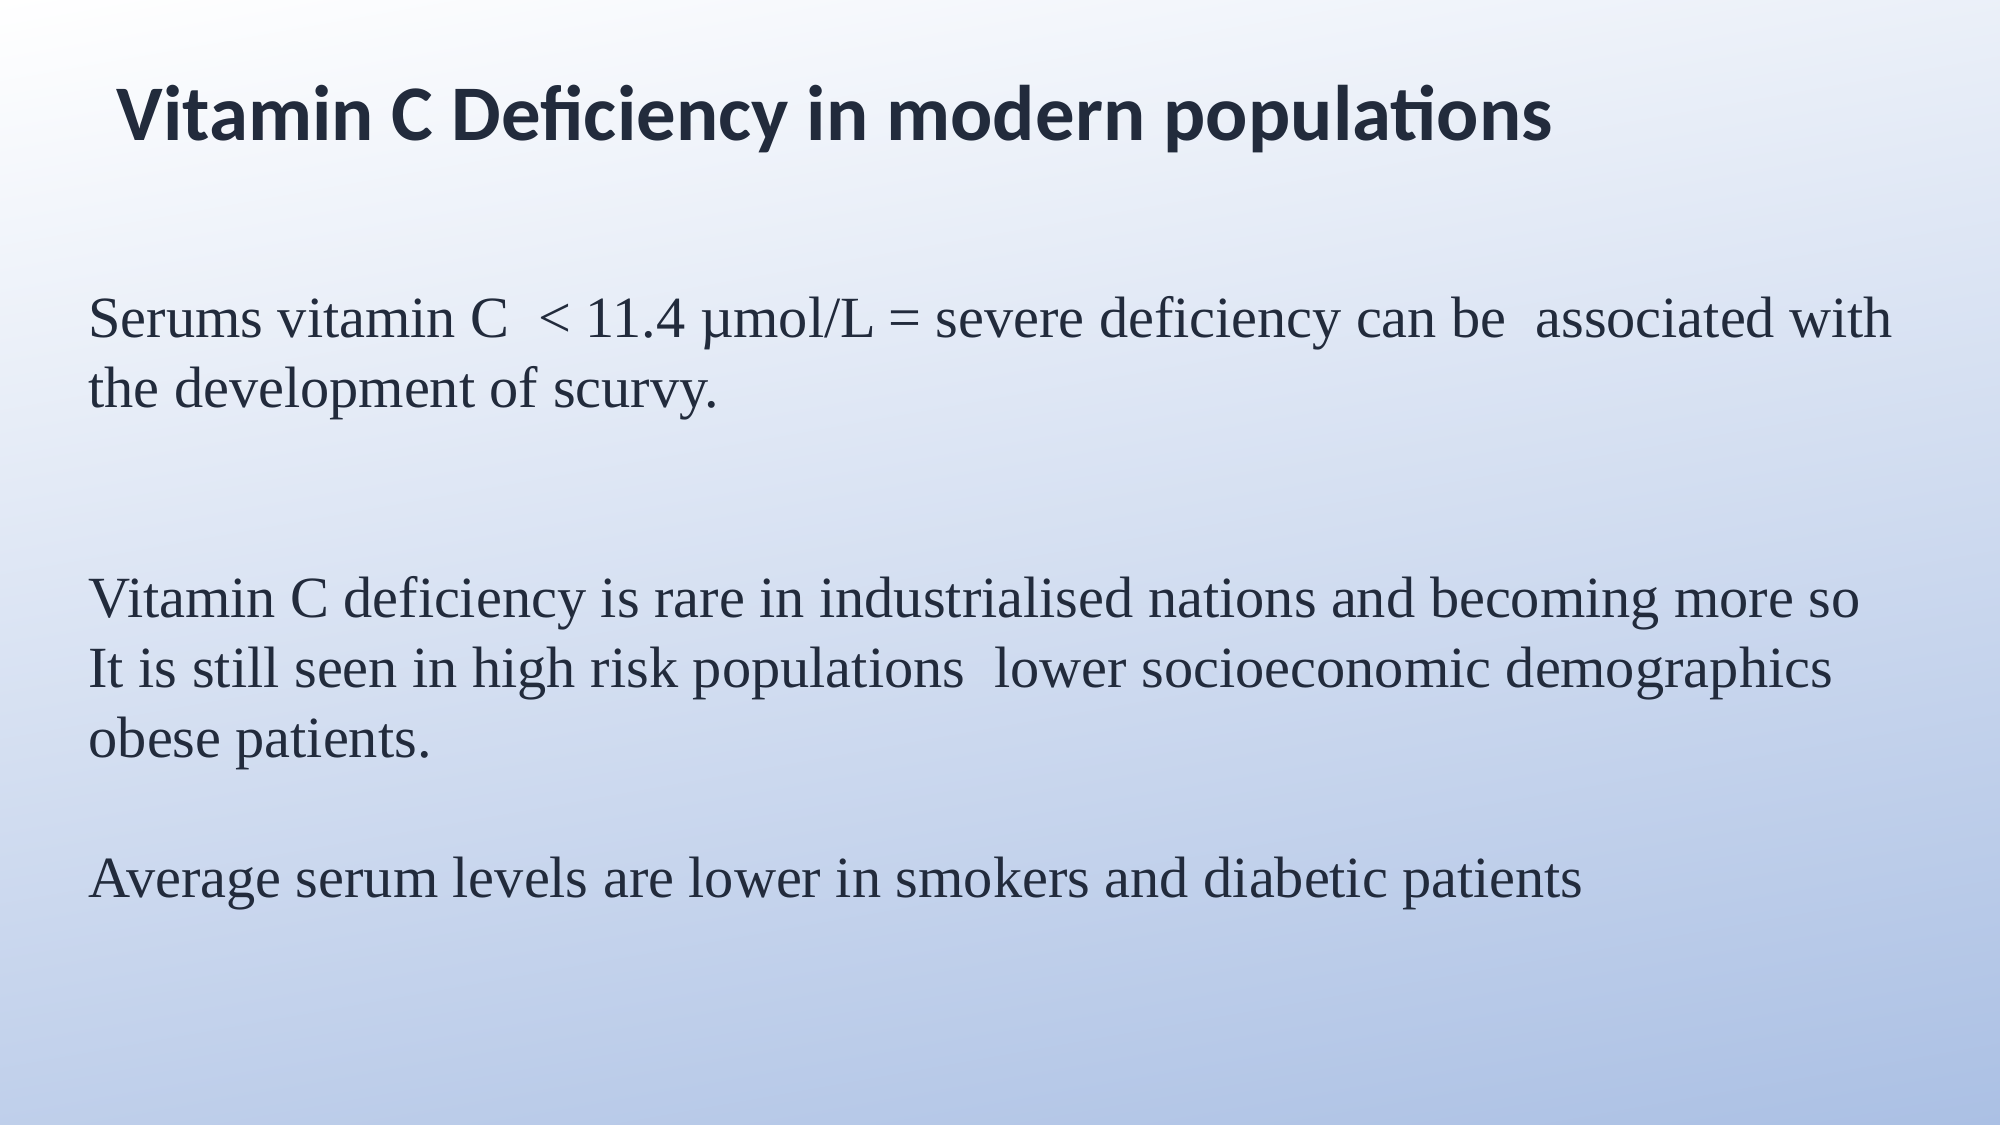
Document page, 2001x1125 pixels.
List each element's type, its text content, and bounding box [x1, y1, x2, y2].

text_box Serums vitamin C < 11.4 µmol/L = severe deficiency can be associated with the development of scurvy. Vitamin C deficiency is rare in industrialised nations and becoming more so It is still seen in high risk populations lower socioeconomic demographics obese patients. Average serum levels are lower in smokers and diabetic patients [73, 272, 1924, 987]
title Vitamin C Deficiency in modern populations [101, 32, 1723, 198]
